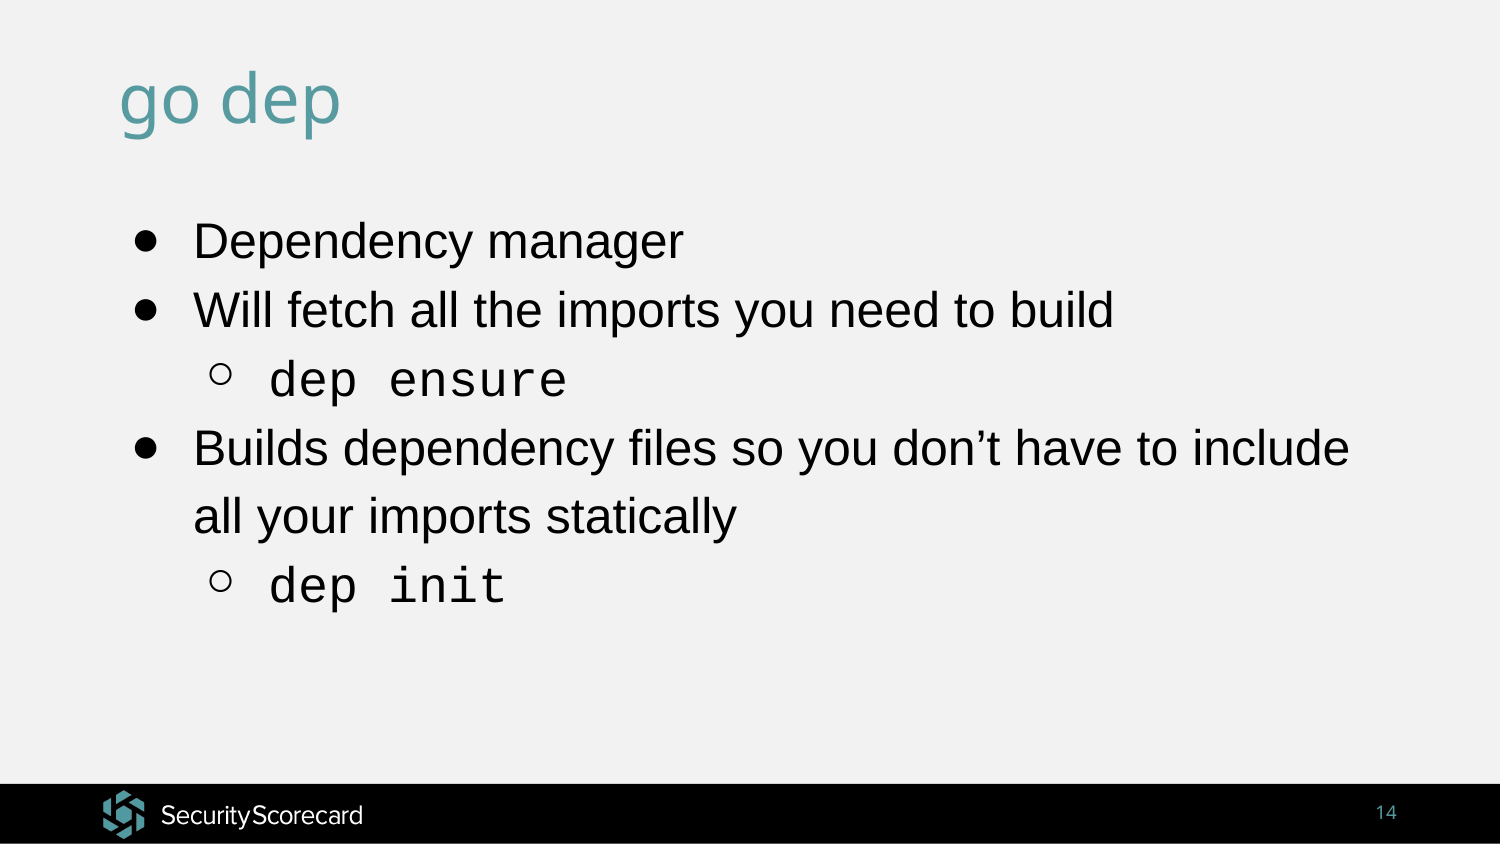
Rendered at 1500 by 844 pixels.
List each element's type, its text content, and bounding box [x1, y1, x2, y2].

picture [103, 790, 363, 839]
list Dependency manager Will fetch all the imports you need to build dep ensure Builds dependency files so you don’t have to include all your imports statically dep init [103, 191, 1397, 618]
title go dep [103, 56, 1397, 147]
